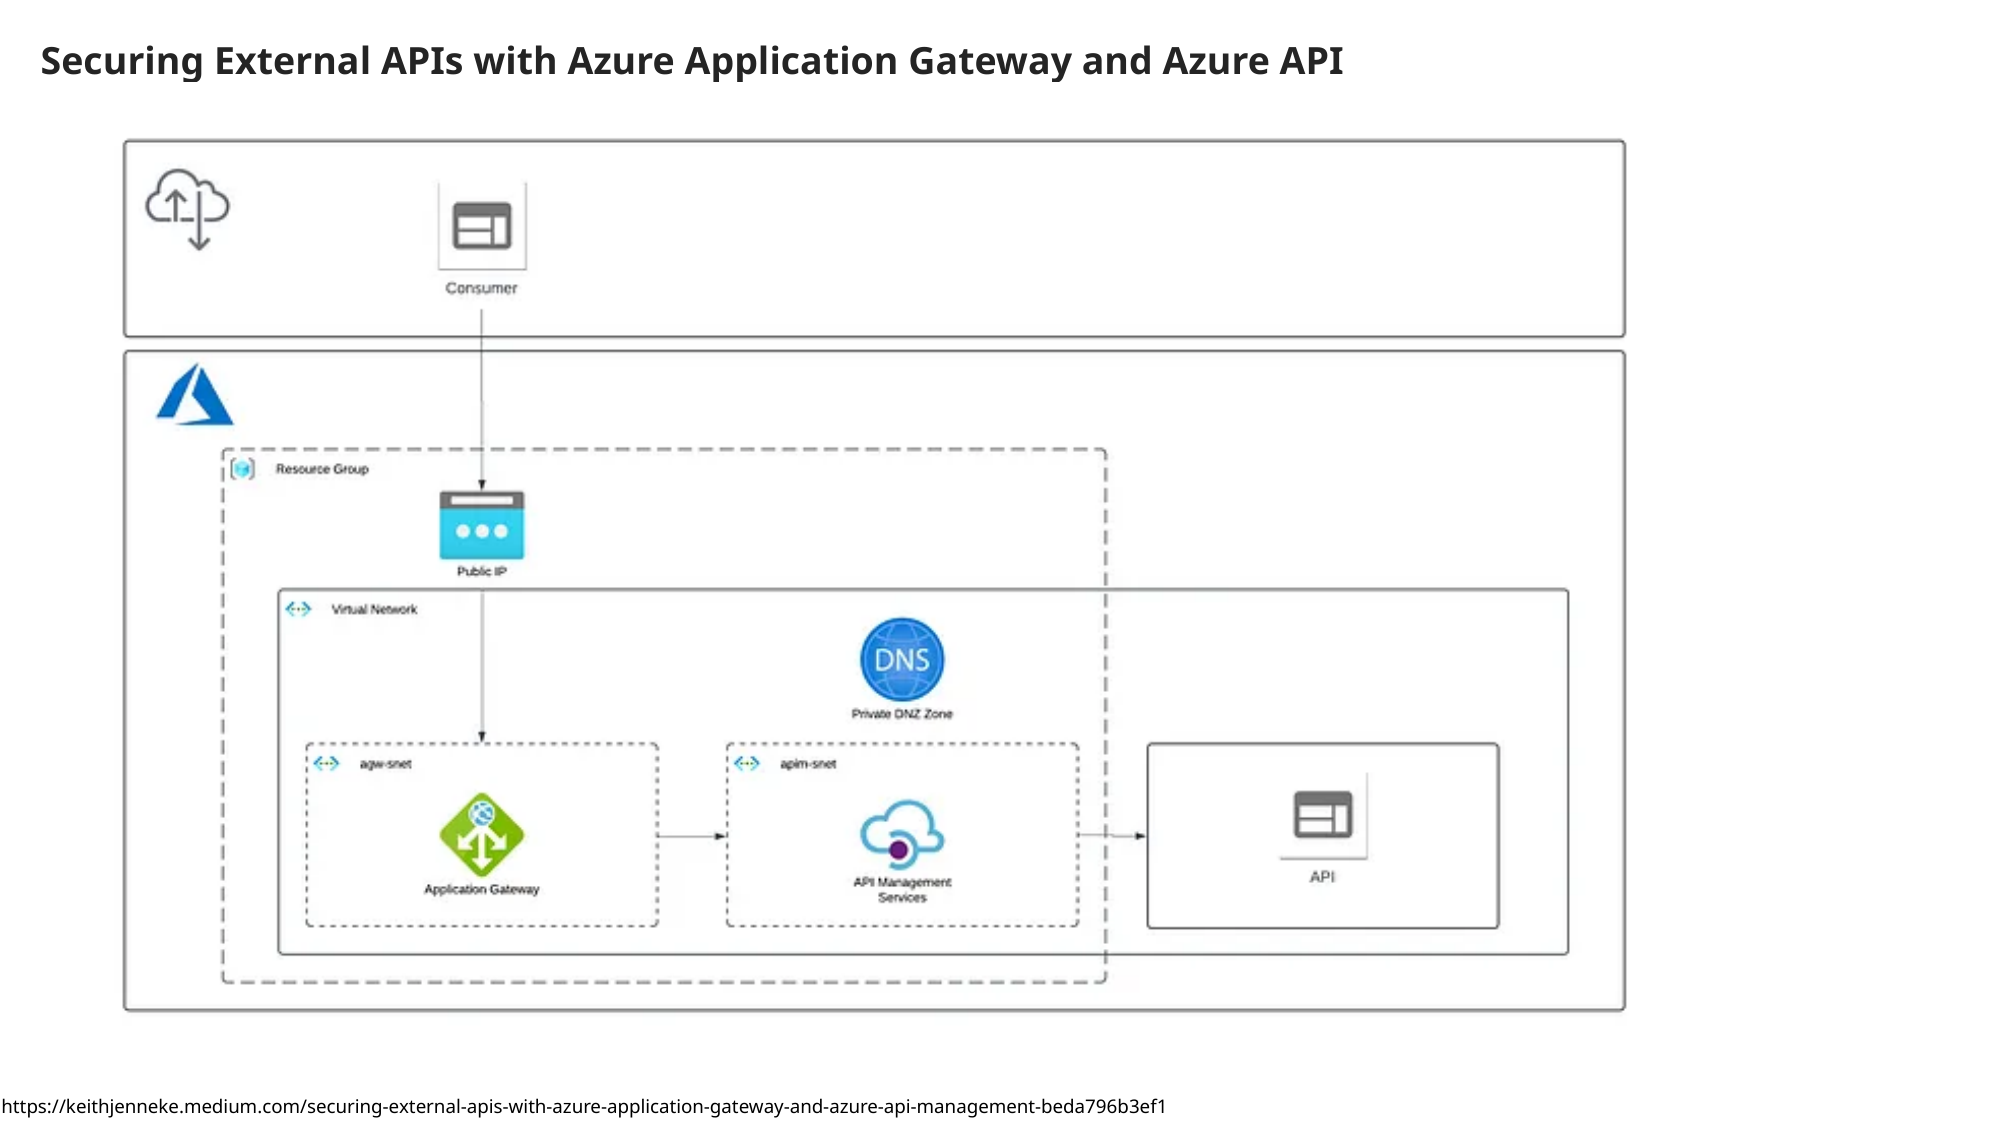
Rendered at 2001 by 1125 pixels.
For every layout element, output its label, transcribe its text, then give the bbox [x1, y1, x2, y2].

text_box https://keithjenneke.medium.com/securing-external-apis-with-azure-application-gateway-and-azure-api-management-beda796b3ef1 [0, 1087, 1290, 1125]
text_box Securing External APIs with Azure Application Gateway and Azure API Management [25, 29, 1610, 135]
picture [33, 82, 1717, 1070]
